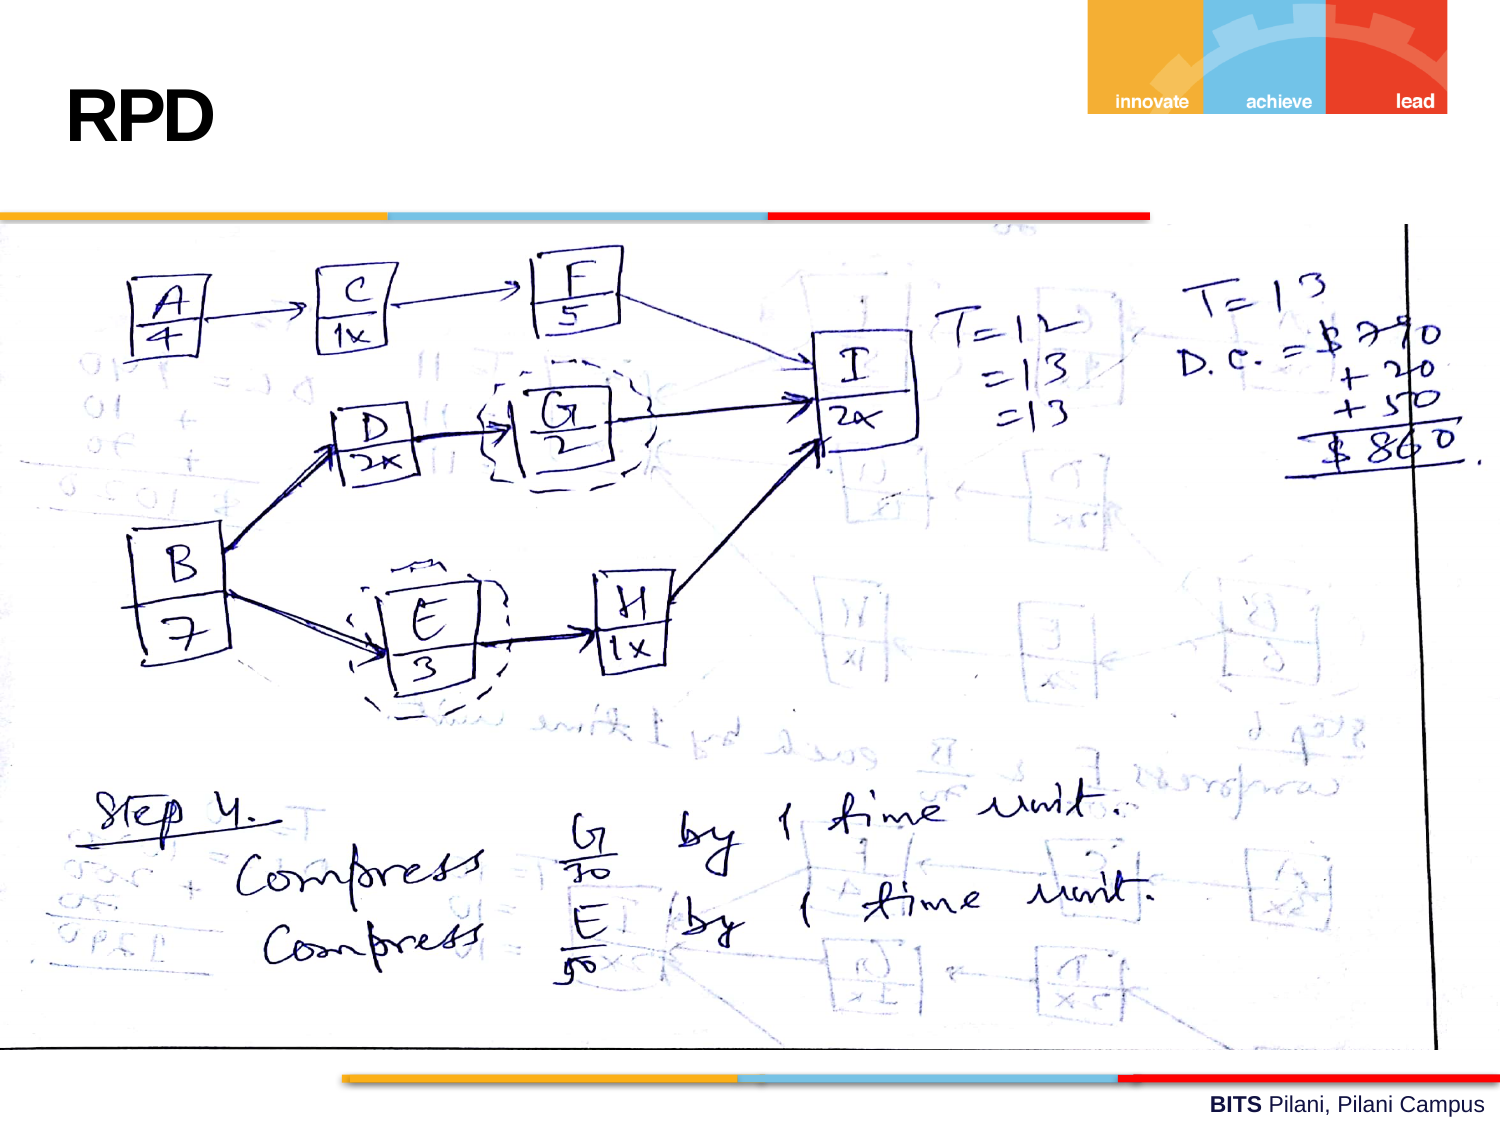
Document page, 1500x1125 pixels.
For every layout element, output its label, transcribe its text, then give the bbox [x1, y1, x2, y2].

list RPD [50, 24, 1088, 213]
picture [1087, 0, 1448, 114]
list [0, 224, 1500, 1051]
